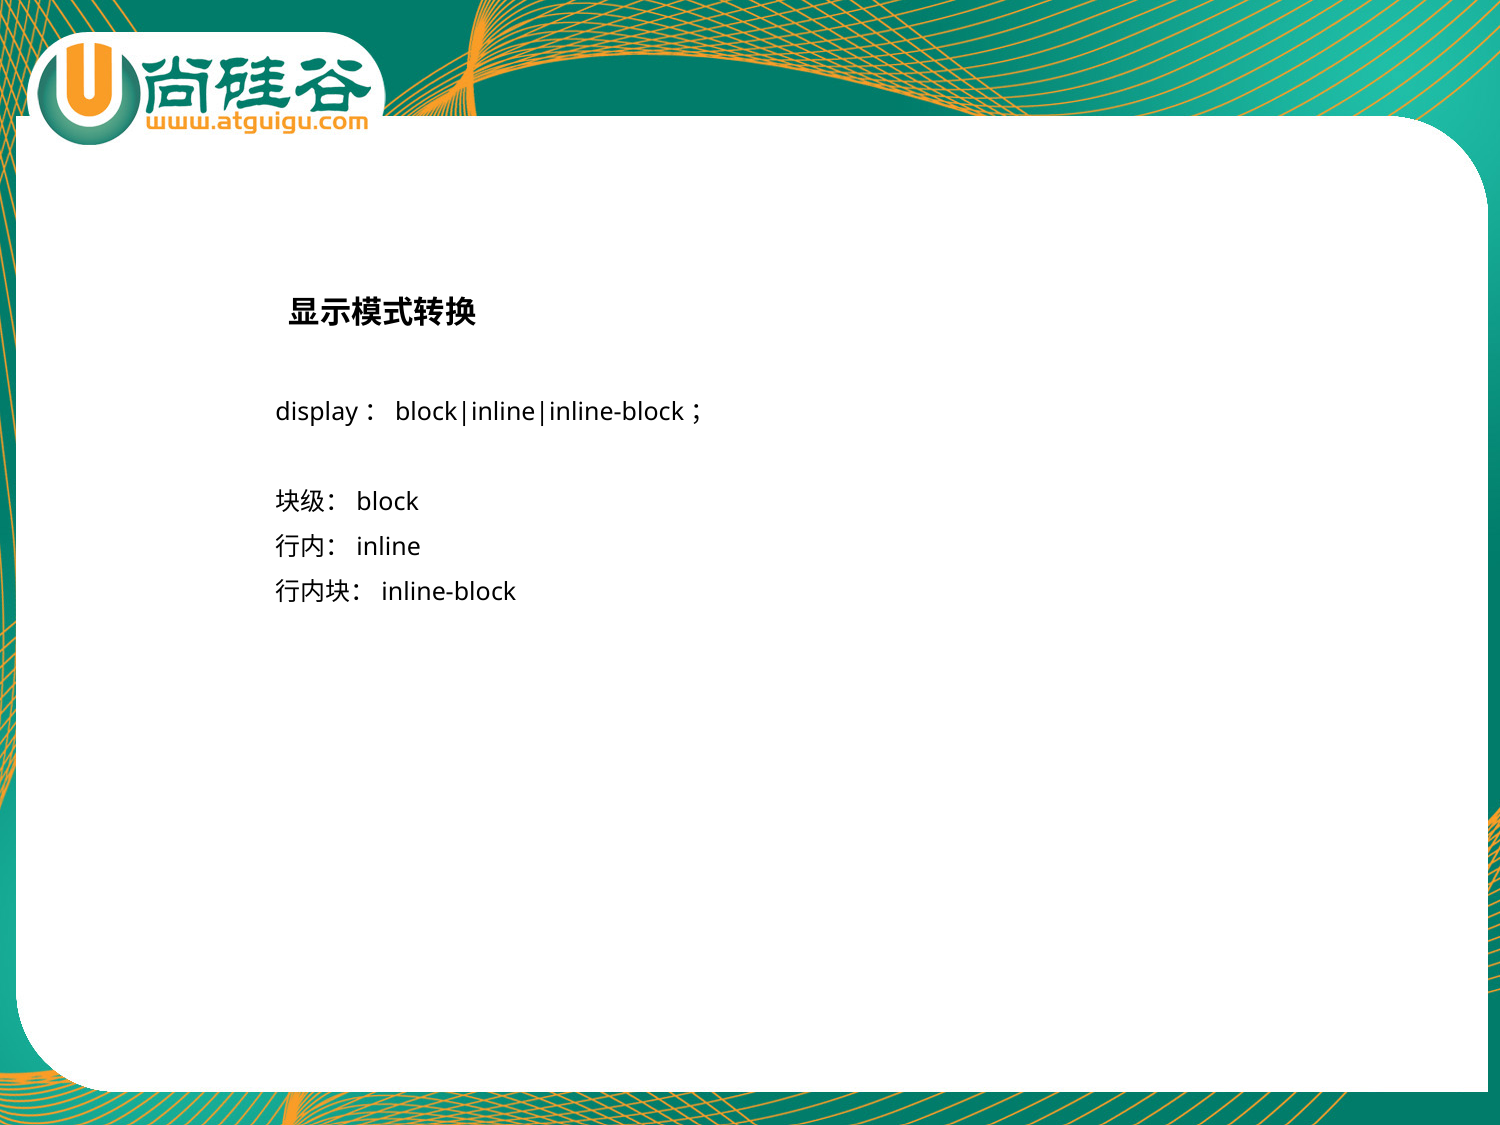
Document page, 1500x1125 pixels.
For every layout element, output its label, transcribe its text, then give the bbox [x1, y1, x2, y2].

picture [0, 0, 1500, 1125]
text_box 显示模式转换 [274, 284, 492, 337]
text_box display：block|inline|inline-block； 块级：block 行内：inline 行内块：inline-block [260, 373, 731, 613]
